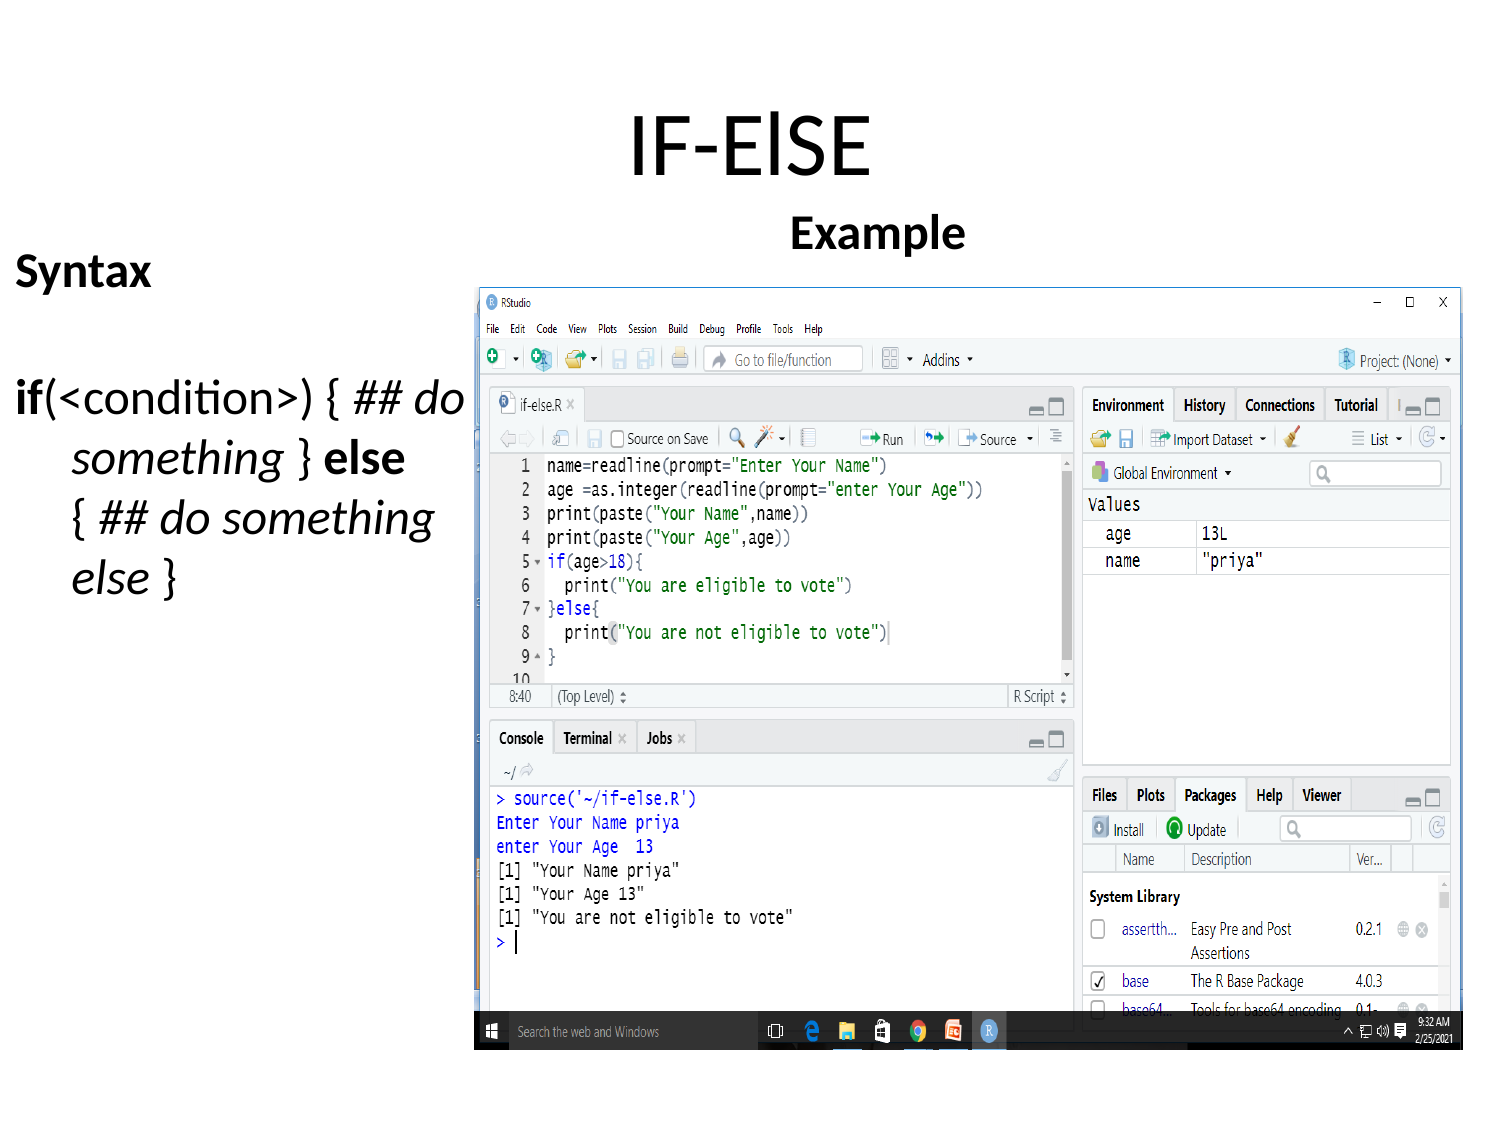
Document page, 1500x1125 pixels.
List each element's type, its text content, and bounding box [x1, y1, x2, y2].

list Example [774, 162, 1438, 268]
list if(<condition>) { ## do something } else { ## do something else } [0, 356, 469, 1005]
title IF-ElSE [75, 45, 1425, 233]
list Syntax [0, 200, 663, 305]
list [474, 287, 1463, 1051]
